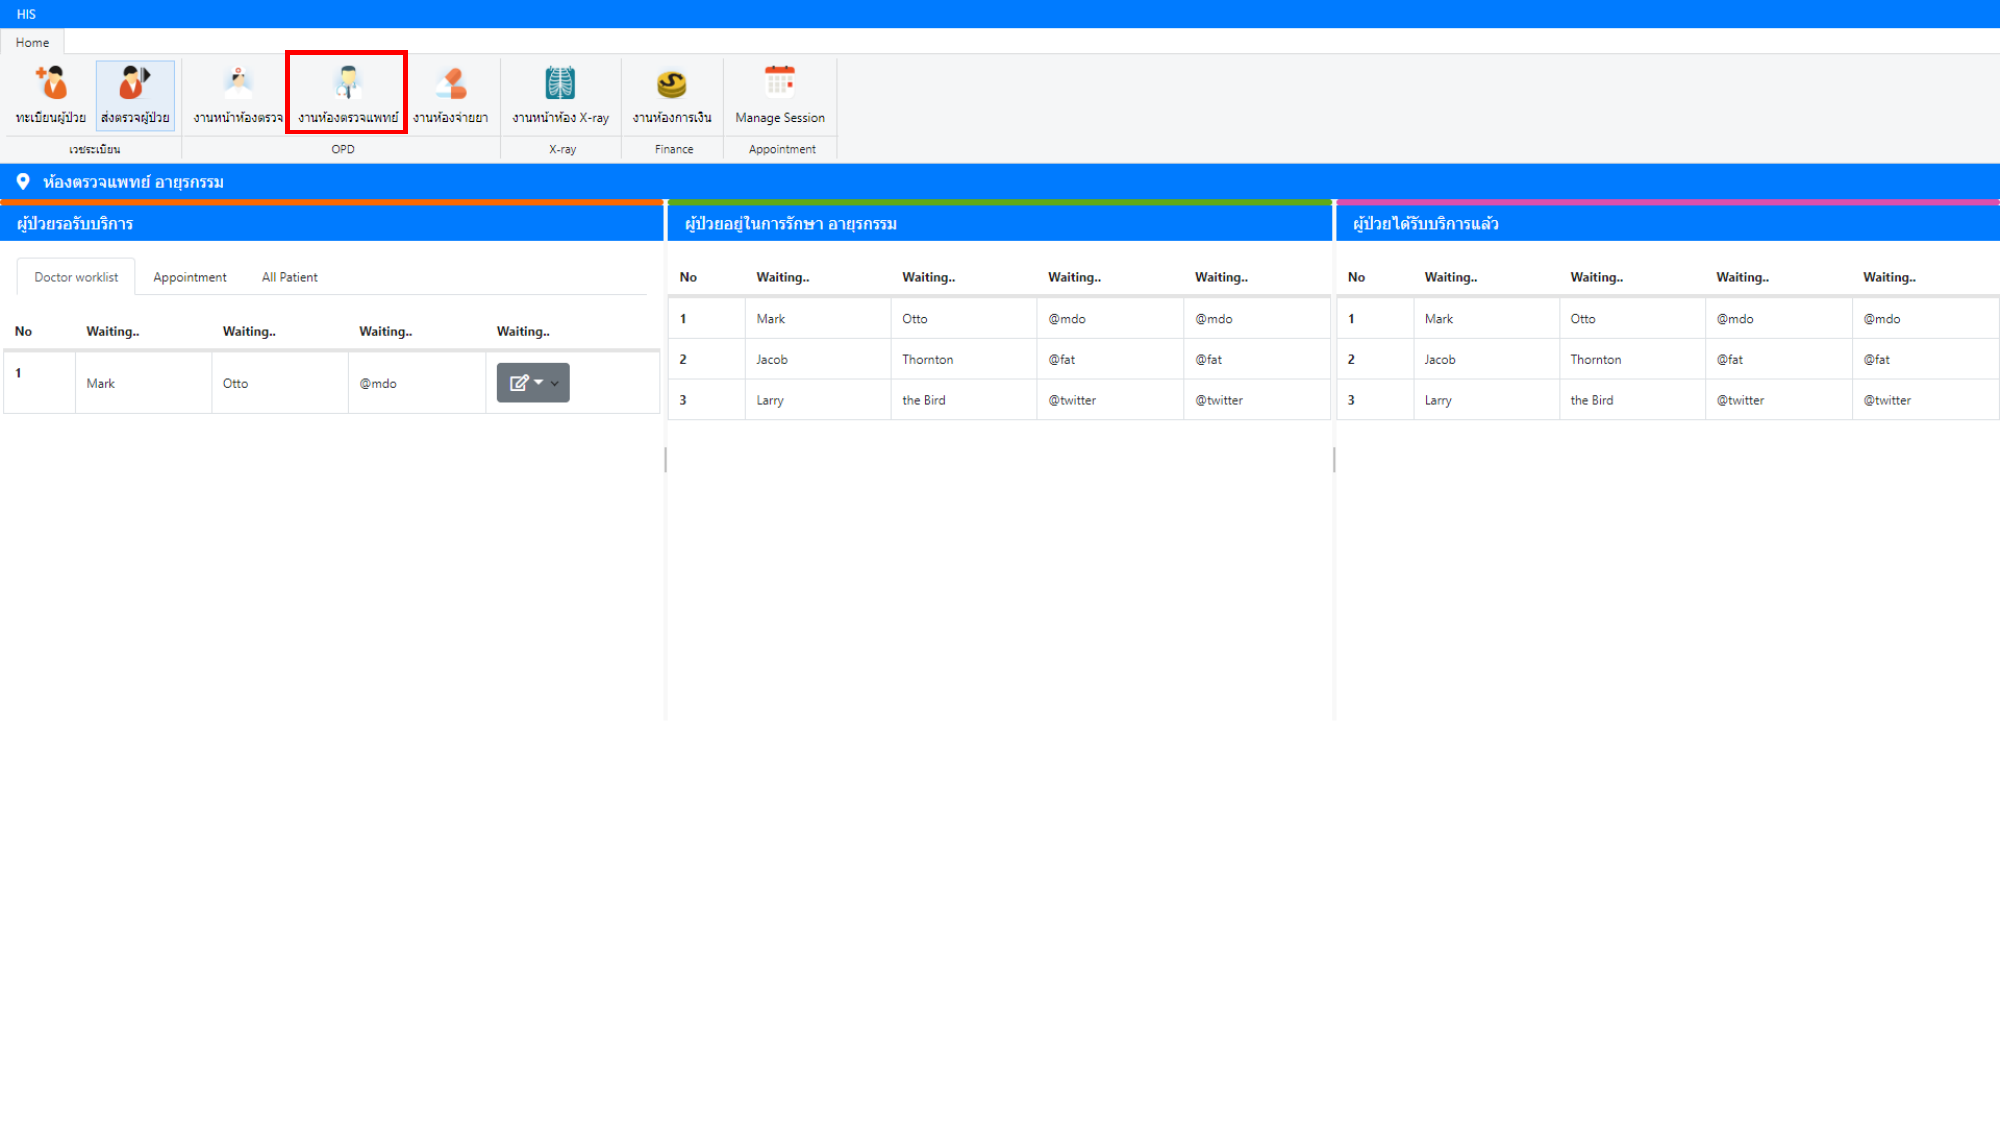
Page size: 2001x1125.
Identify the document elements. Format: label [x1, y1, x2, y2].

list [0, 0, 2000, 1124]
